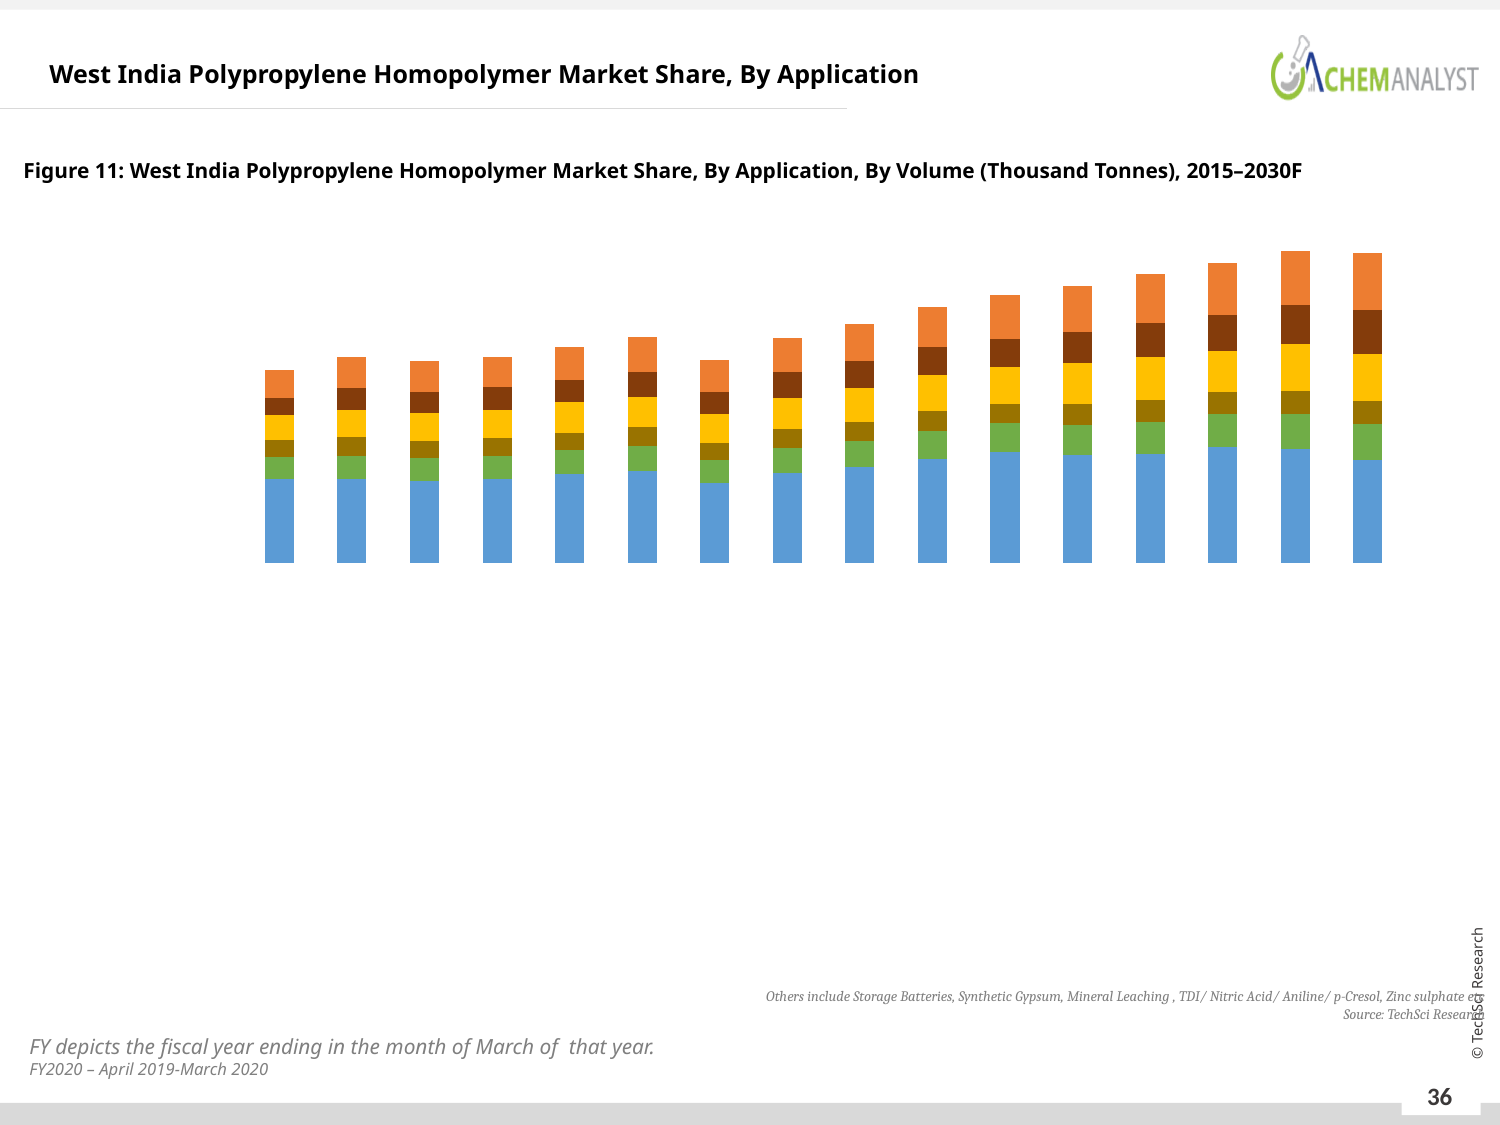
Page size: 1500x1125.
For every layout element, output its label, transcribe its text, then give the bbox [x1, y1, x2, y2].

text_box West India Polypropylene Homopolymer Market Share, By Application [34, 45, 1250, 96]
picture [1271, 35, 1485, 116]
text_box Figure 11: West India Polypropylene Homopolymer Market Share, By Application, By Volume (Thousand Tonnes), 2015–2030F [8, 138, 1454, 191]
chart [0, 225, 1476, 941]
text_box FY depicts the fiscal year ending in the month of March of that year. FY2020 – April 2019-March 2020 [14, 1026, 876, 1112]
text_box Others include Storage Batteries, Synthetic Gypsum, Mineral Leaching , TDI/ Nitric Acid/ Aniline/ p-Cresol, Zinc sulphate etc Source: TechSci Research [30, 979, 1500, 1030]
